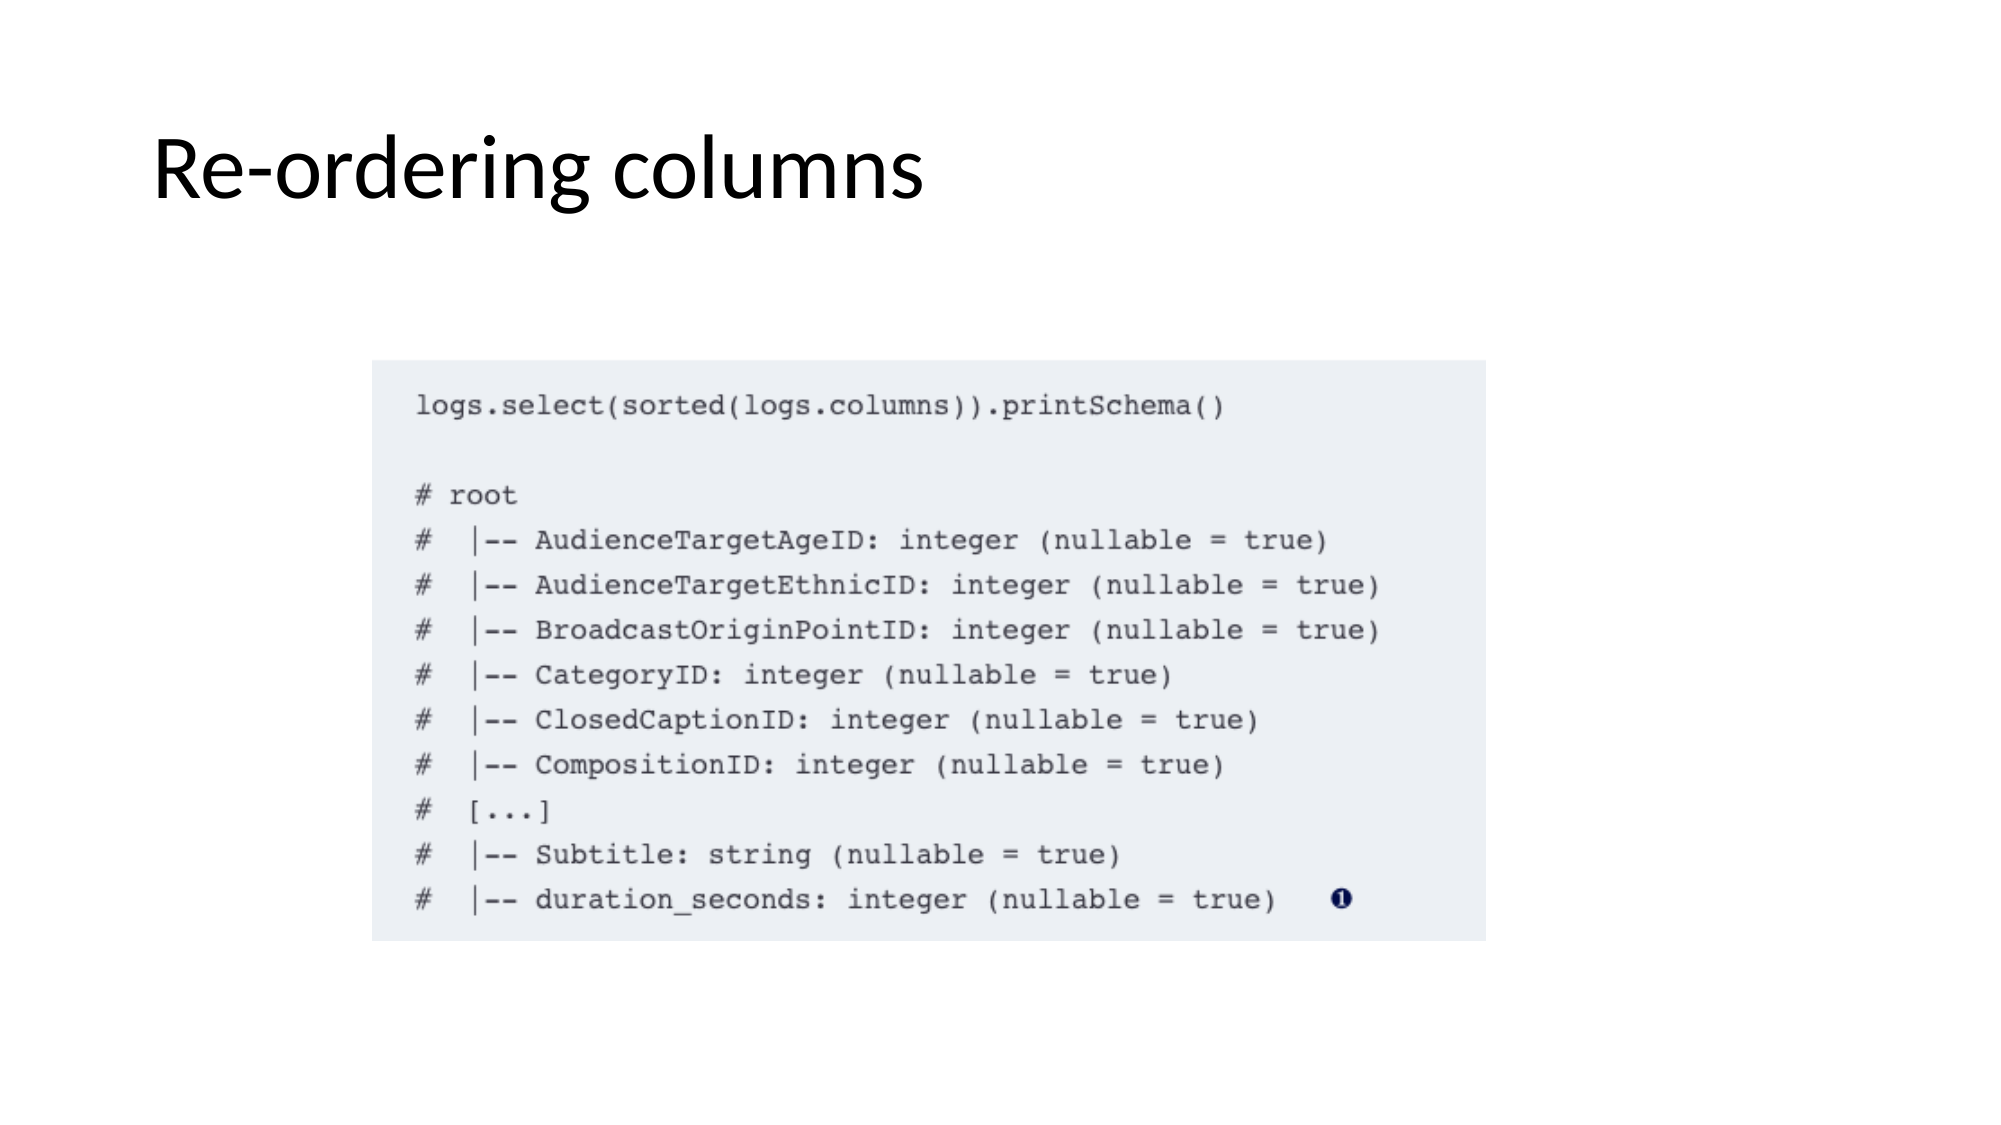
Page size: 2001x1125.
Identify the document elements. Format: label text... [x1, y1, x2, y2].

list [372, 357, 1486, 942]
title Re-ordering columns [137, 59, 1863, 278]
